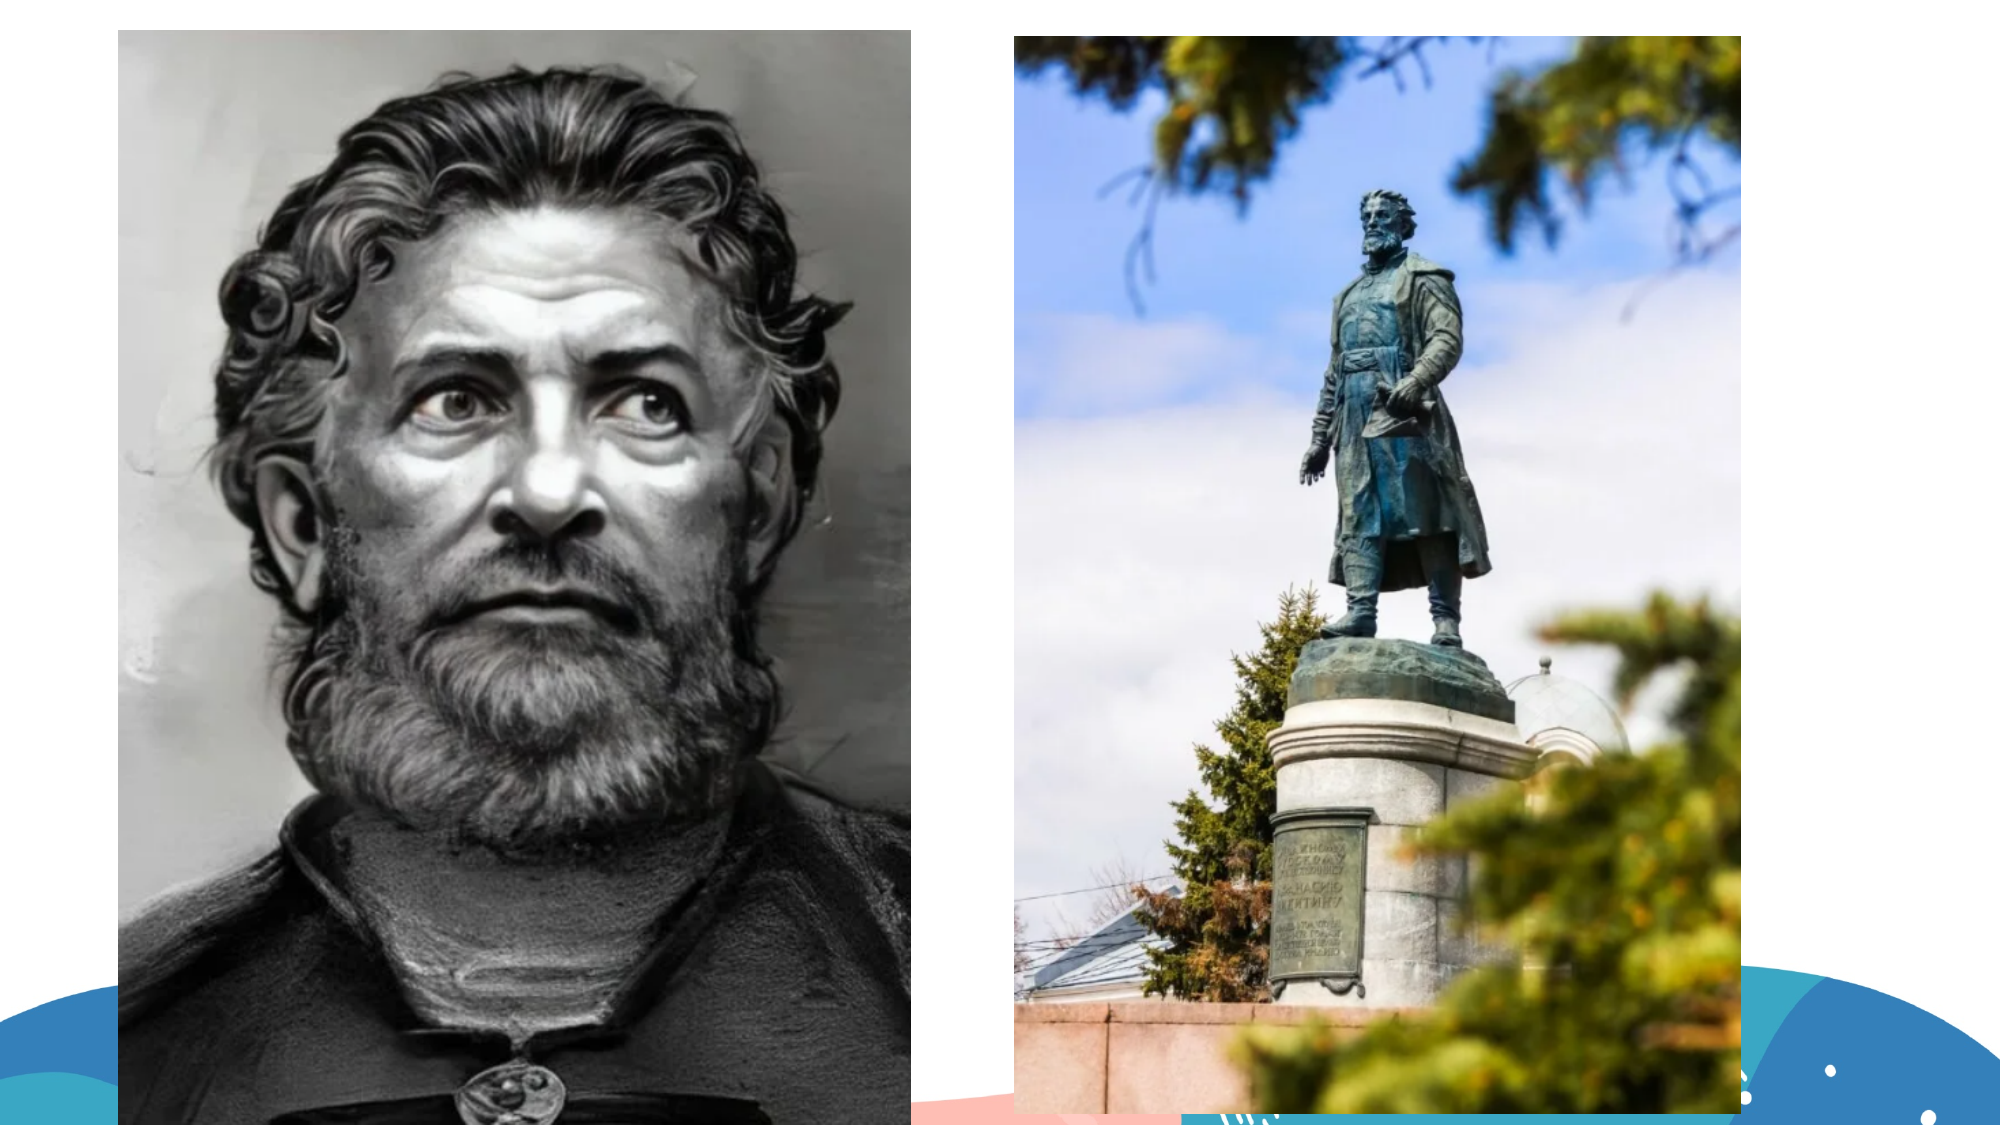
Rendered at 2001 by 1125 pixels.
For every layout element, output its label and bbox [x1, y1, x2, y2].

list [118, 30, 911, 1125]
picture [0, 1, 2000, 1125]
